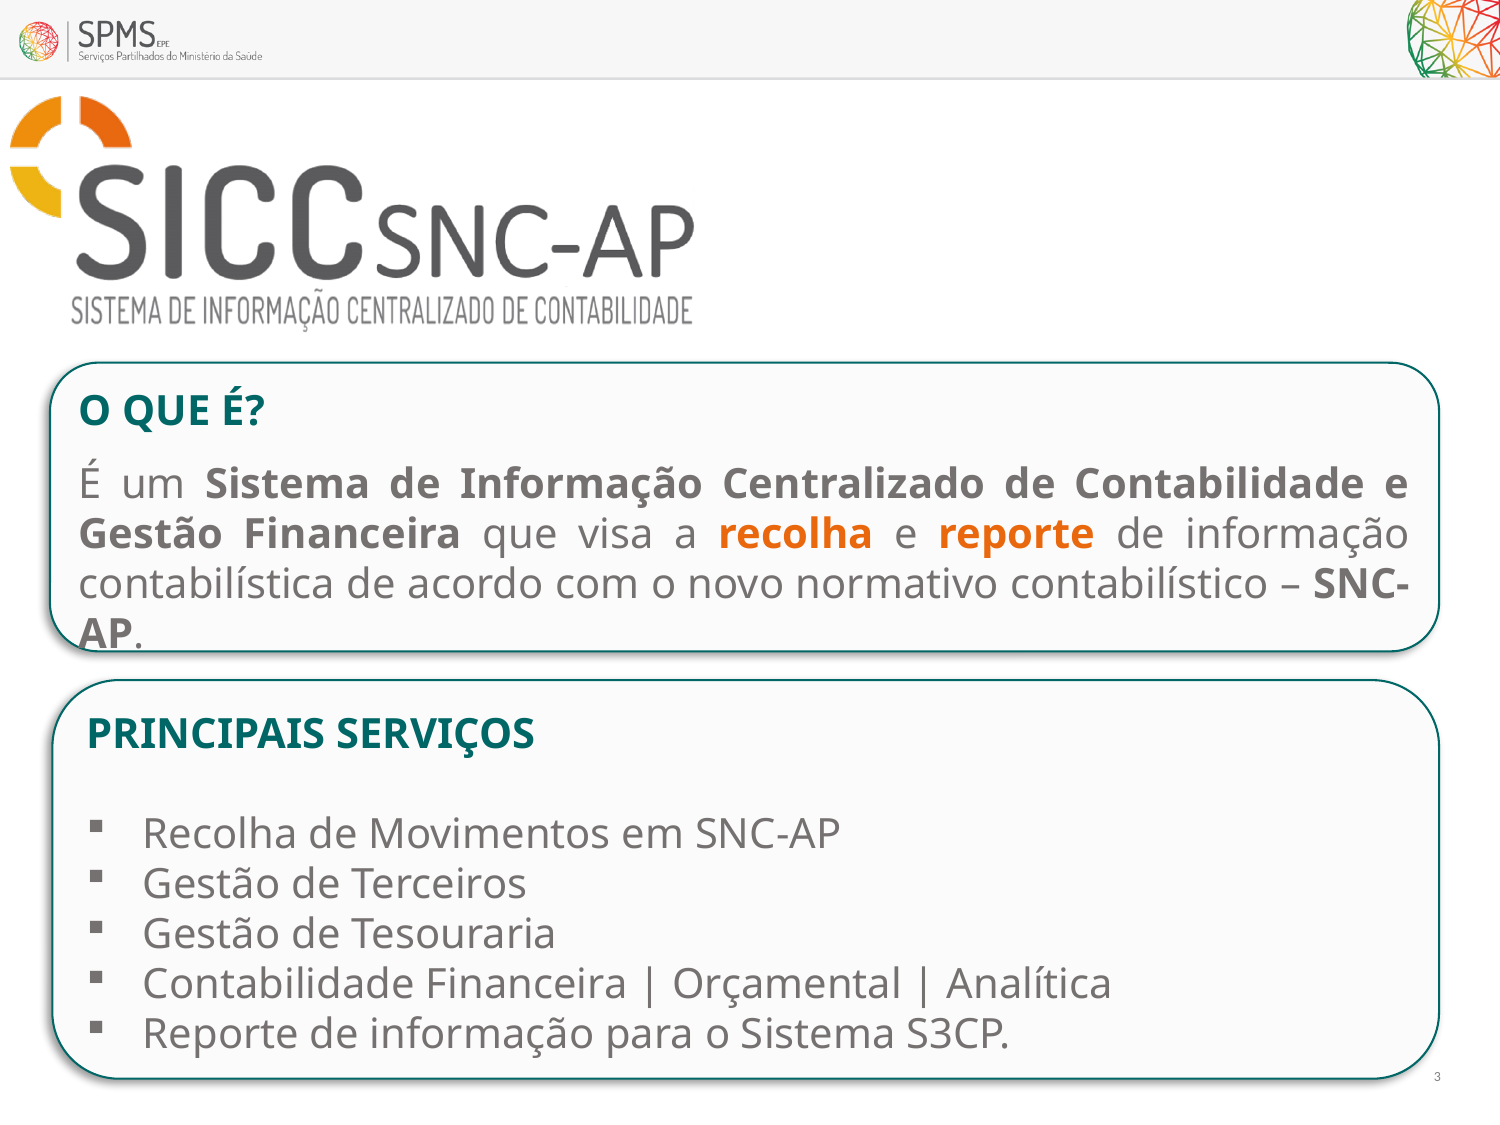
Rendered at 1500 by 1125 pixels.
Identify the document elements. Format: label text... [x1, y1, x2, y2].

text_box O QUE É? É um Sistema de Informação Centralizado de Contabilidade e Gestão Financeira que visa a recolha e reporte de informação contabilística de acordo com o novo normativo contabilístico – SNC-AP. [48, 361, 1441, 653]
text_box PRINCIPAIS SERVIÇOS Recolha de Movimentos em SNC-AP Gestão de Terceiros Gestão de Tesouraria Contabilidade Financeira | Orçamental | Analítica Reporte de informação para o Sistema S3CP. [51, 679, 1441, 1080]
slide_number 3 [1387, 1046, 1447, 1106]
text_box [10, 96, 709, 334]
picture [0, 0, 1500, 80]
